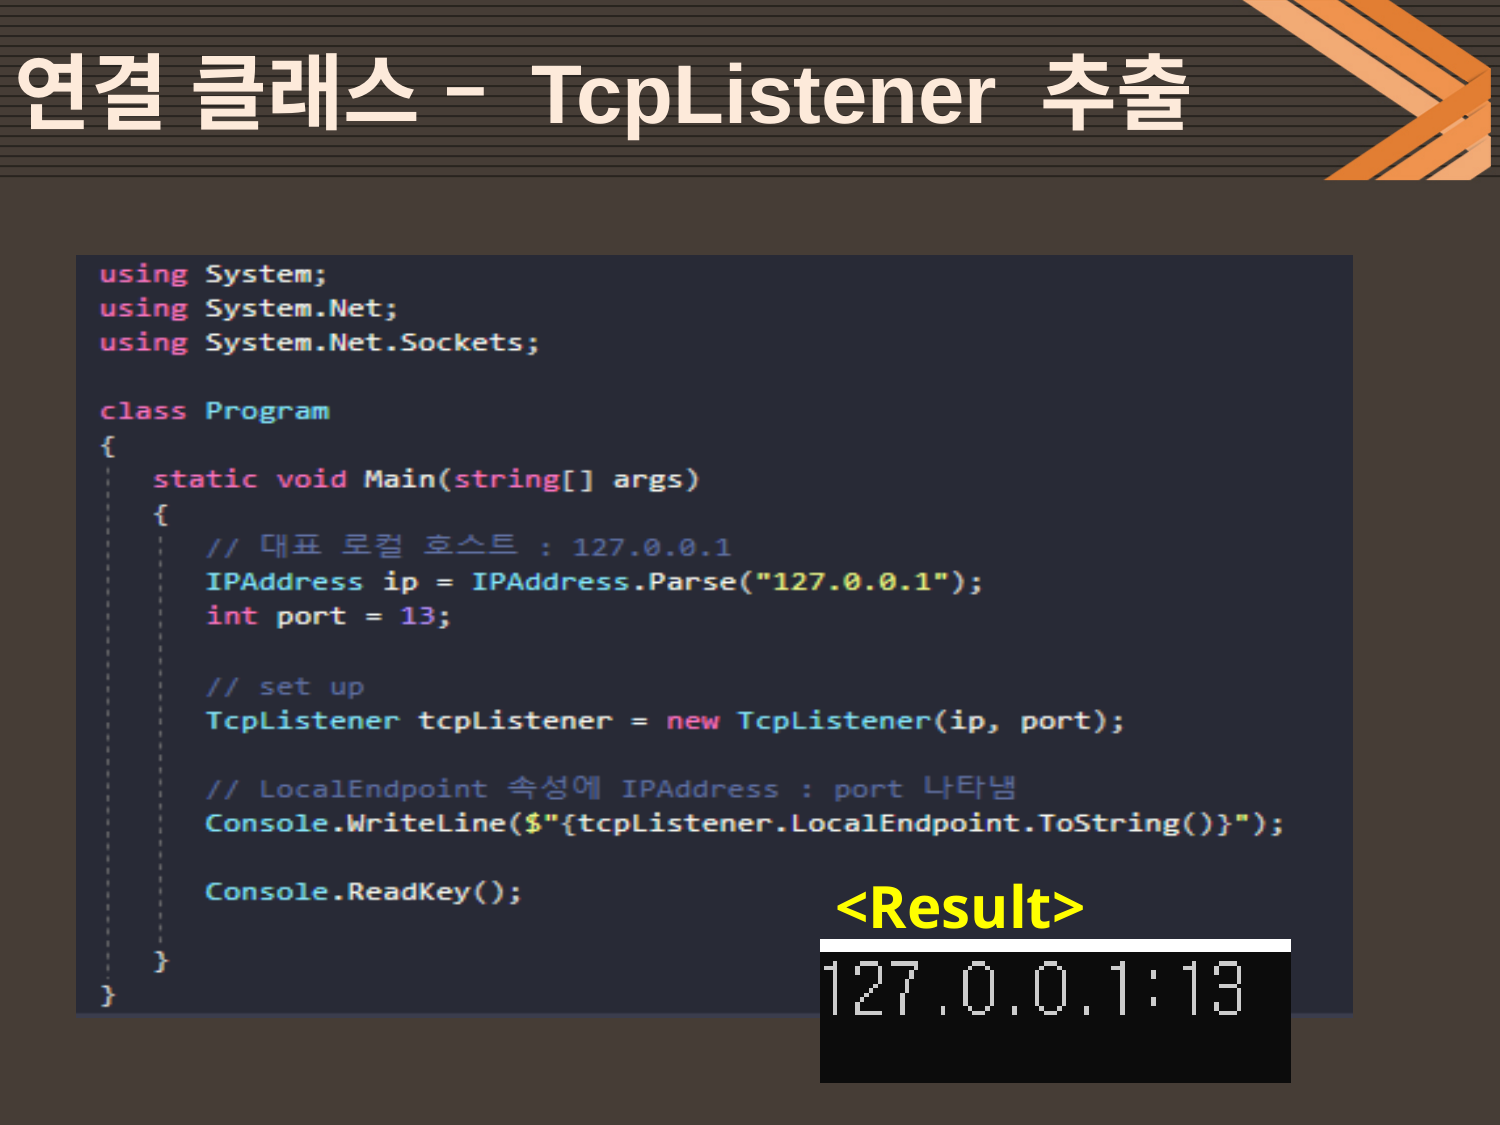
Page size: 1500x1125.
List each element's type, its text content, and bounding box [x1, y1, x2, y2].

picture [0, 179, 1500, 1125]
title 연결 클래스 – TcpListener 추출 [0, 2, 1500, 179]
